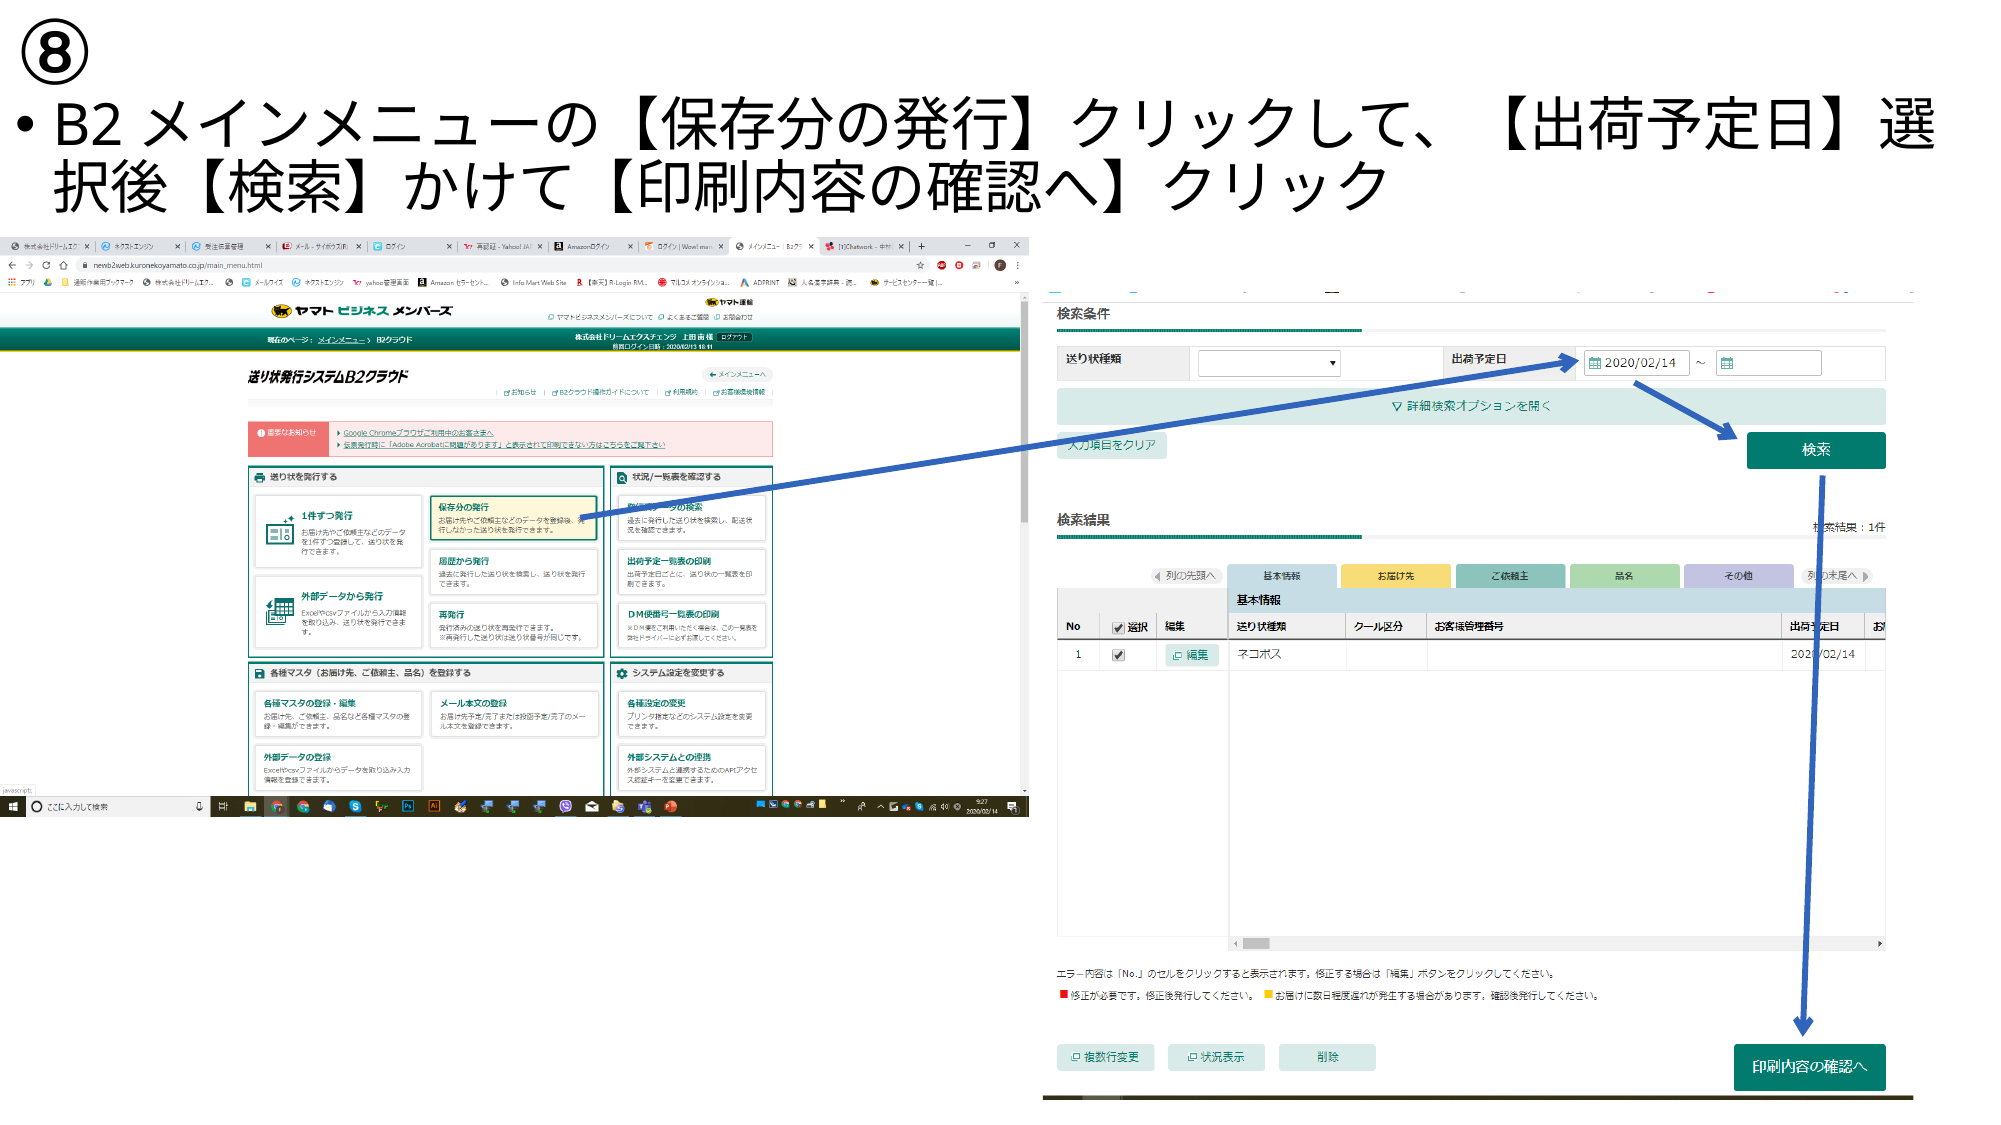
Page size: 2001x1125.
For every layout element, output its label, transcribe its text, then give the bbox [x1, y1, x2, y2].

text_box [1634, 382, 1738, 440]
picture [1042, 292, 1914, 1100]
title ⑧ [0, 0, 1863, 88]
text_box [580, 360, 1580, 518]
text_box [1802, 475, 1823, 1037]
picture [0, 237, 1029, 817]
list B2メインメニューの【保存分の発行】クリックして、【出荷予定日】選択後【検索】かけて【印刷内容の確認へ】クリック [0, 88, 2000, 238]
